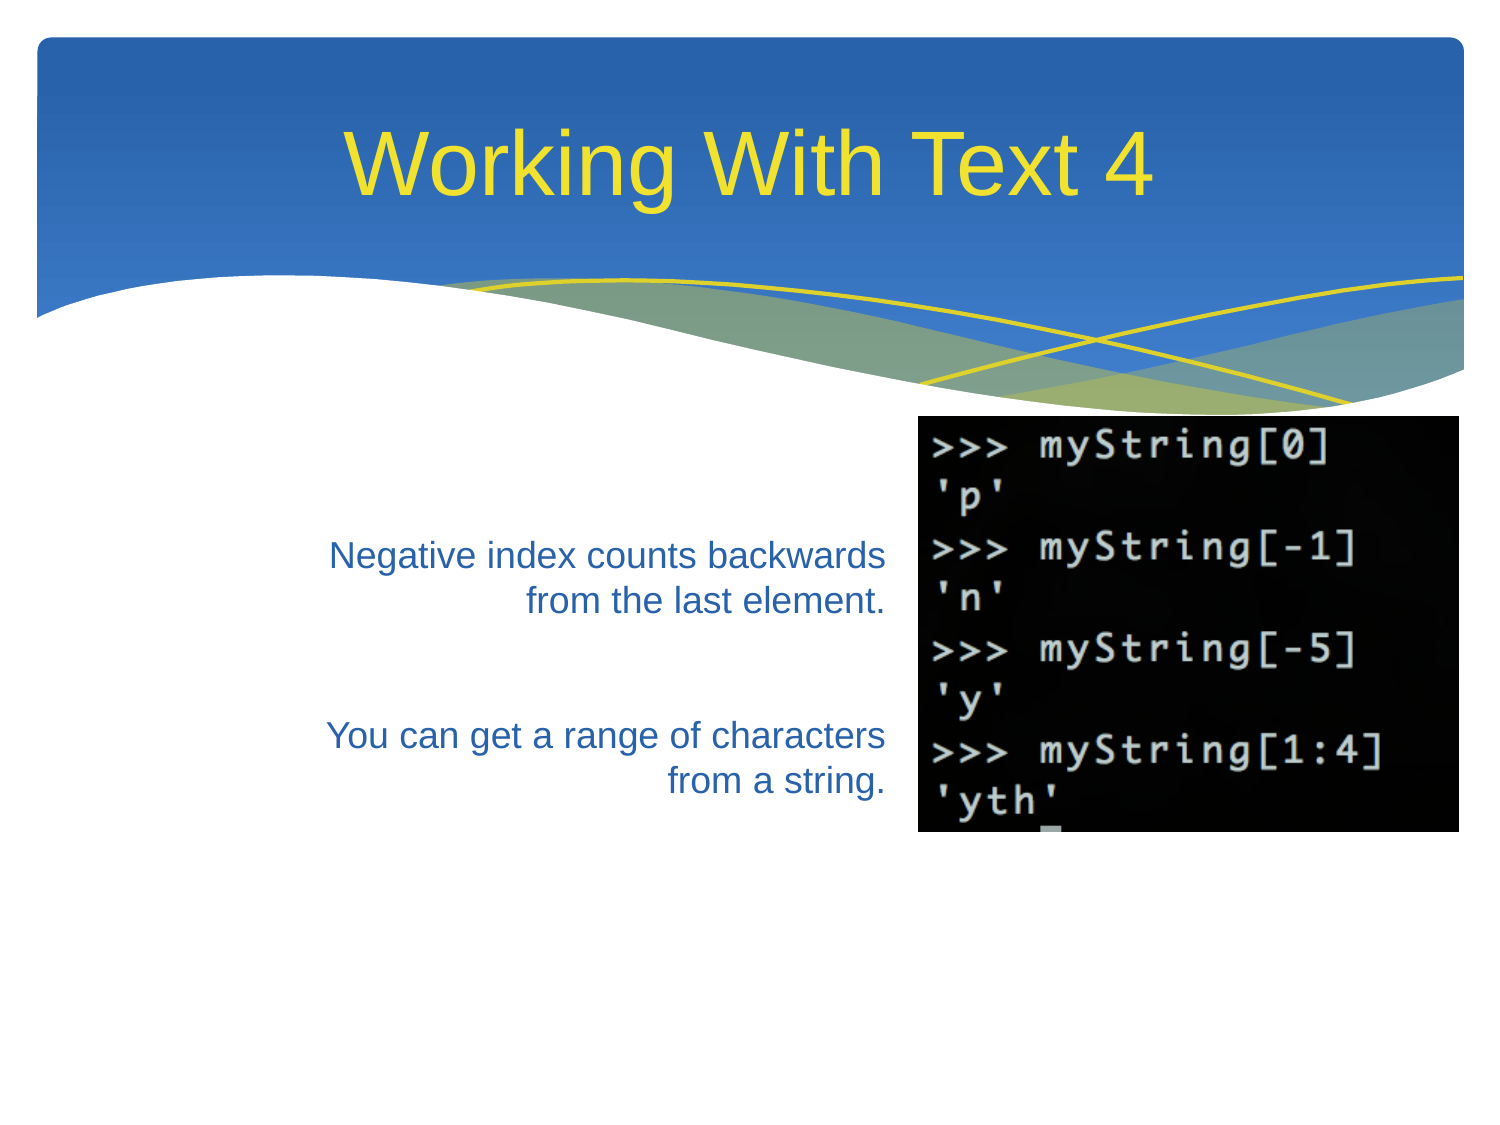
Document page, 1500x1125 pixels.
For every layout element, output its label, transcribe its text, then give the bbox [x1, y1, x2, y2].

picture [917, 416, 1459, 832]
title Working With Text 4 [75, 55, 1425, 261]
text_box Negative index counts backwards from the last element. You can get a range of characters from a string. [229, 524, 901, 809]
